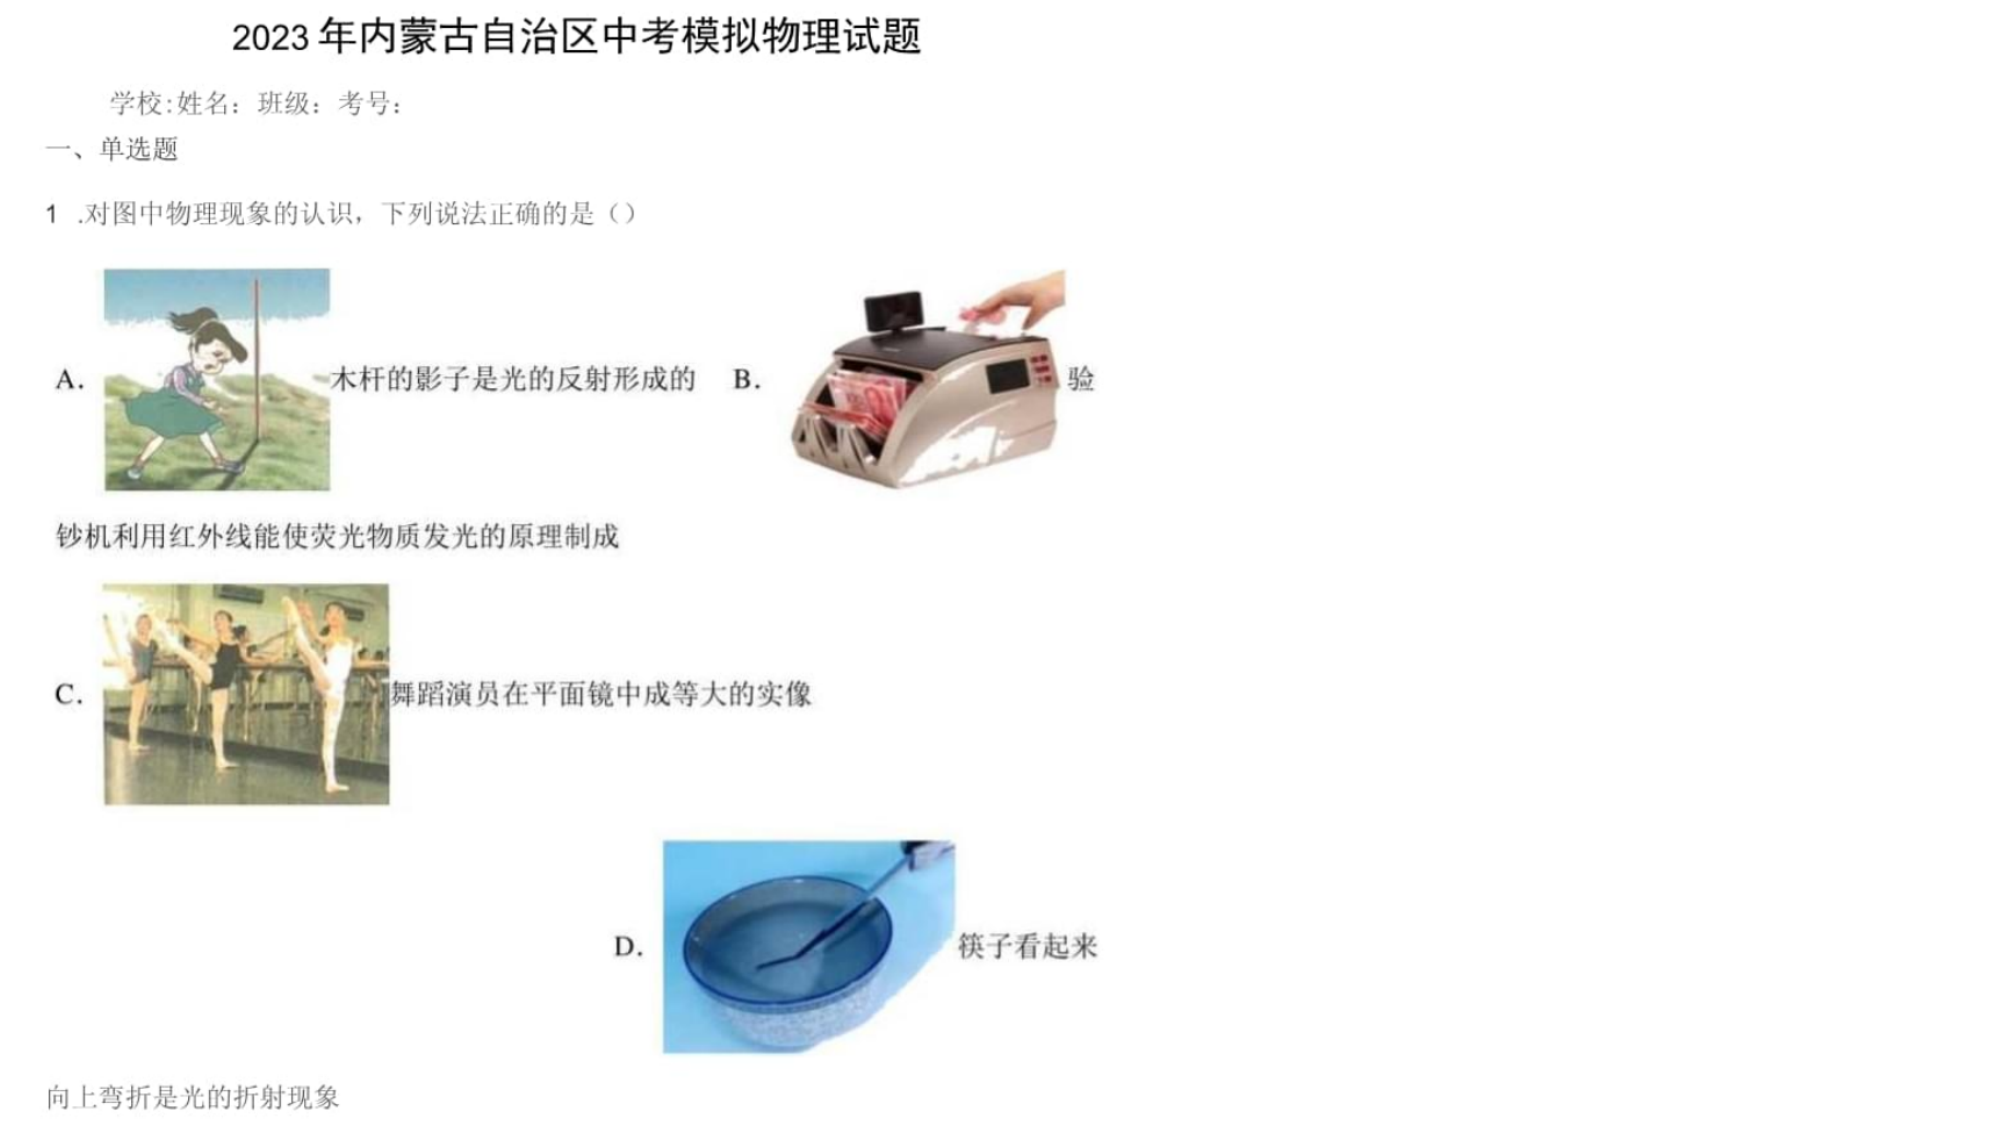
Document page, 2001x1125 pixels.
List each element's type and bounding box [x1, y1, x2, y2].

picture [0, 0, 1152, 1125]
